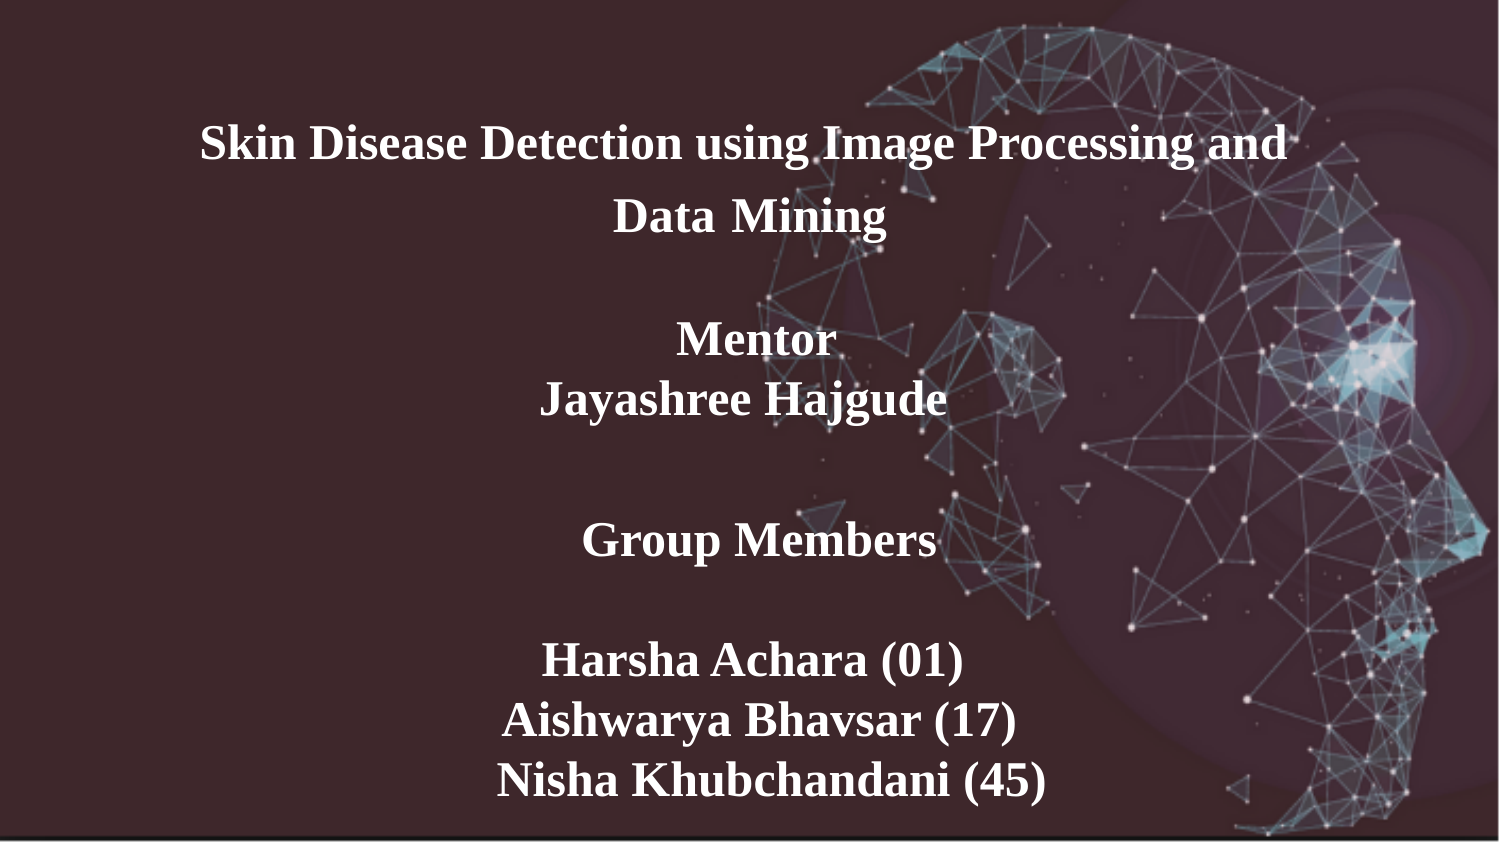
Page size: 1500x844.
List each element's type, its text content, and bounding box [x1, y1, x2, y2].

text_box Mentor Jayashree Hajgude [398, 290, 1133, 445]
text_box Group Members Harsha Achara (01) Aishwarya Bhavsar (17) Nisha Khubchandani (45) [22, 491, 1084, 794]
picture [0, 0, 1500, 844]
text_box Skin Disease Detection using Image Processing and Data Mining [50, 94, 1450, 291]
